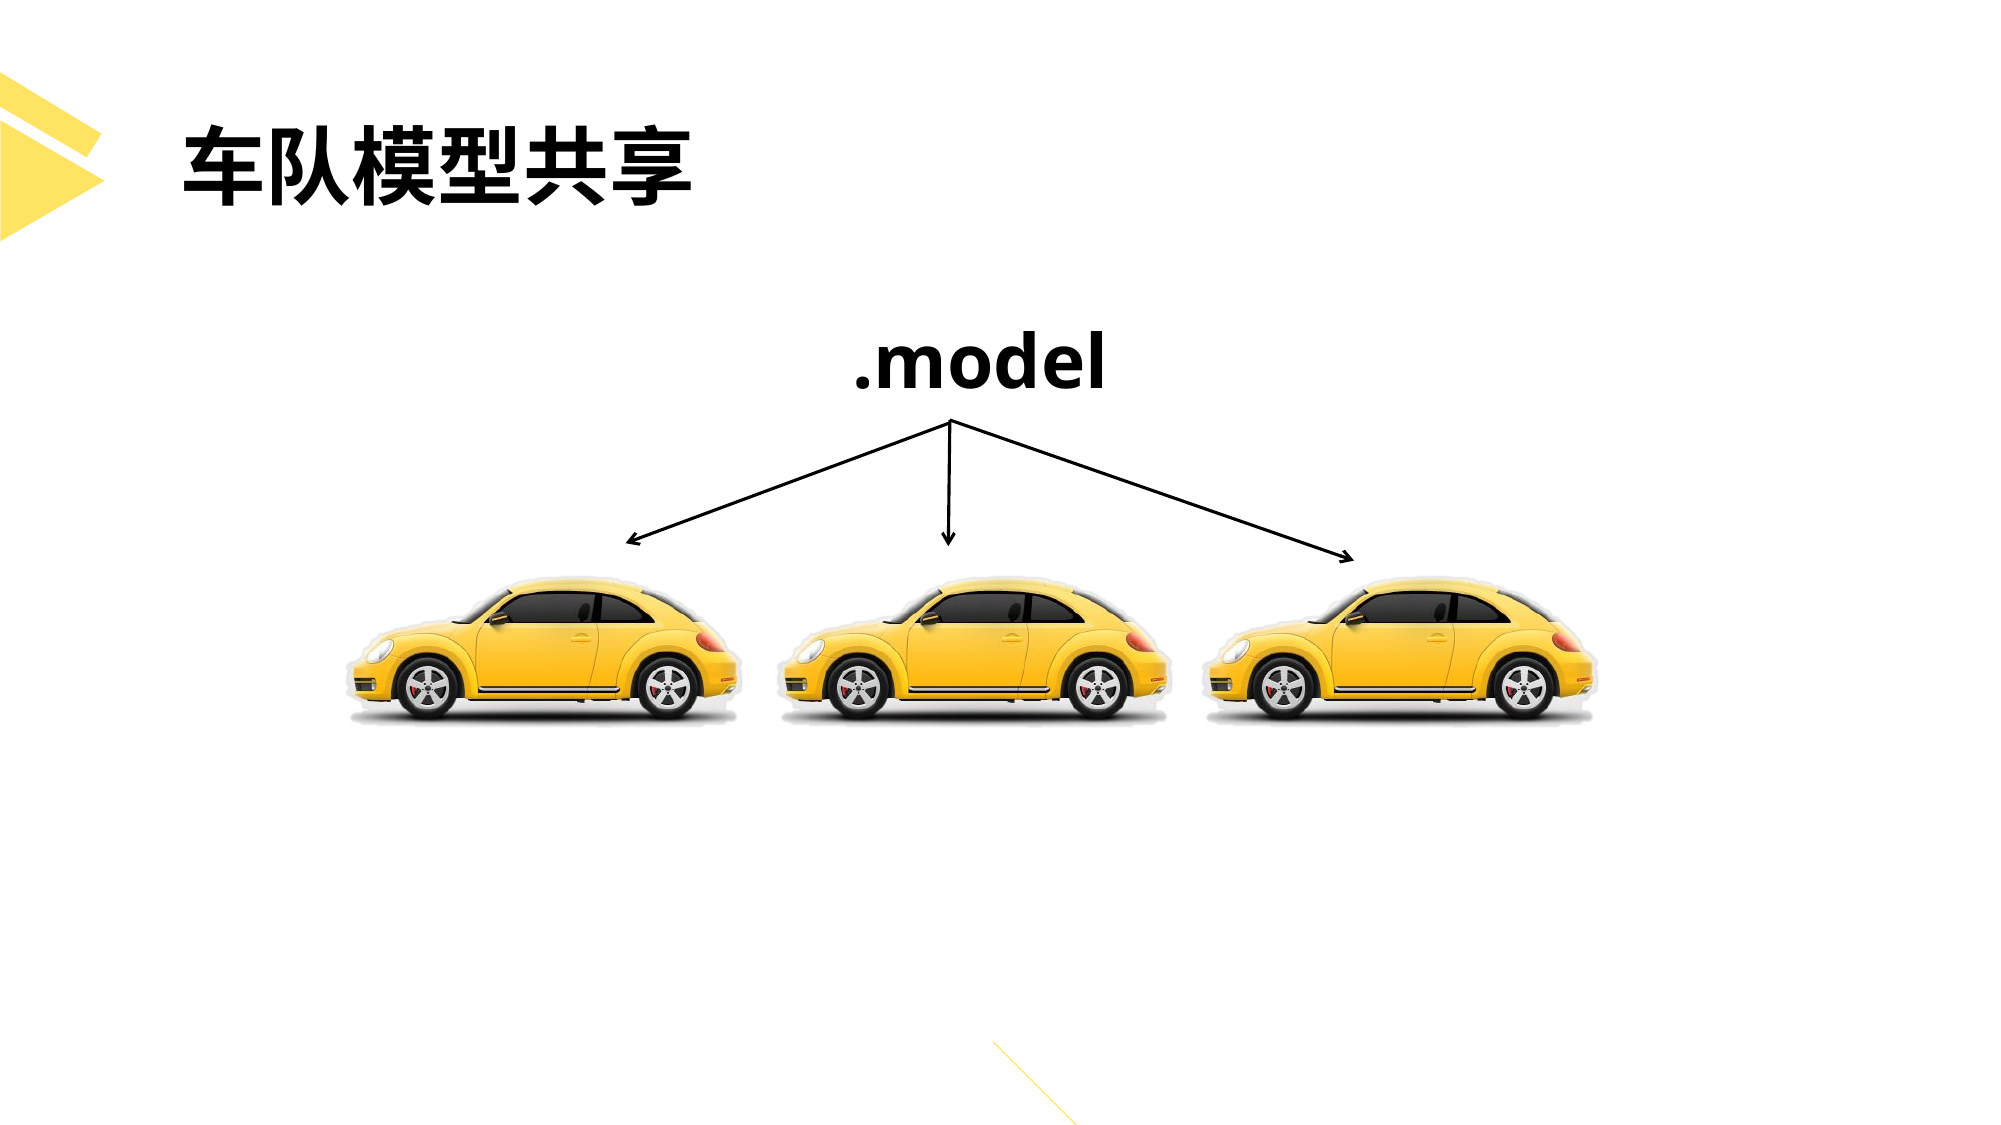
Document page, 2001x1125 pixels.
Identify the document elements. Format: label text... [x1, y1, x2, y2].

picture [345, 575, 743, 728]
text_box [993, 1041, 1144, 1125]
text_box [0, 70, 103, 159]
text_box .model [804, 283, 1157, 406]
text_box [949, 419, 1354, 561]
picture [1201, 575, 1599, 728]
text_box [0, 118, 107, 243]
picture [776, 575, 1173, 728]
text_box 车队模型共享 [165, 73, 1796, 216]
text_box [625, 423, 948, 544]
